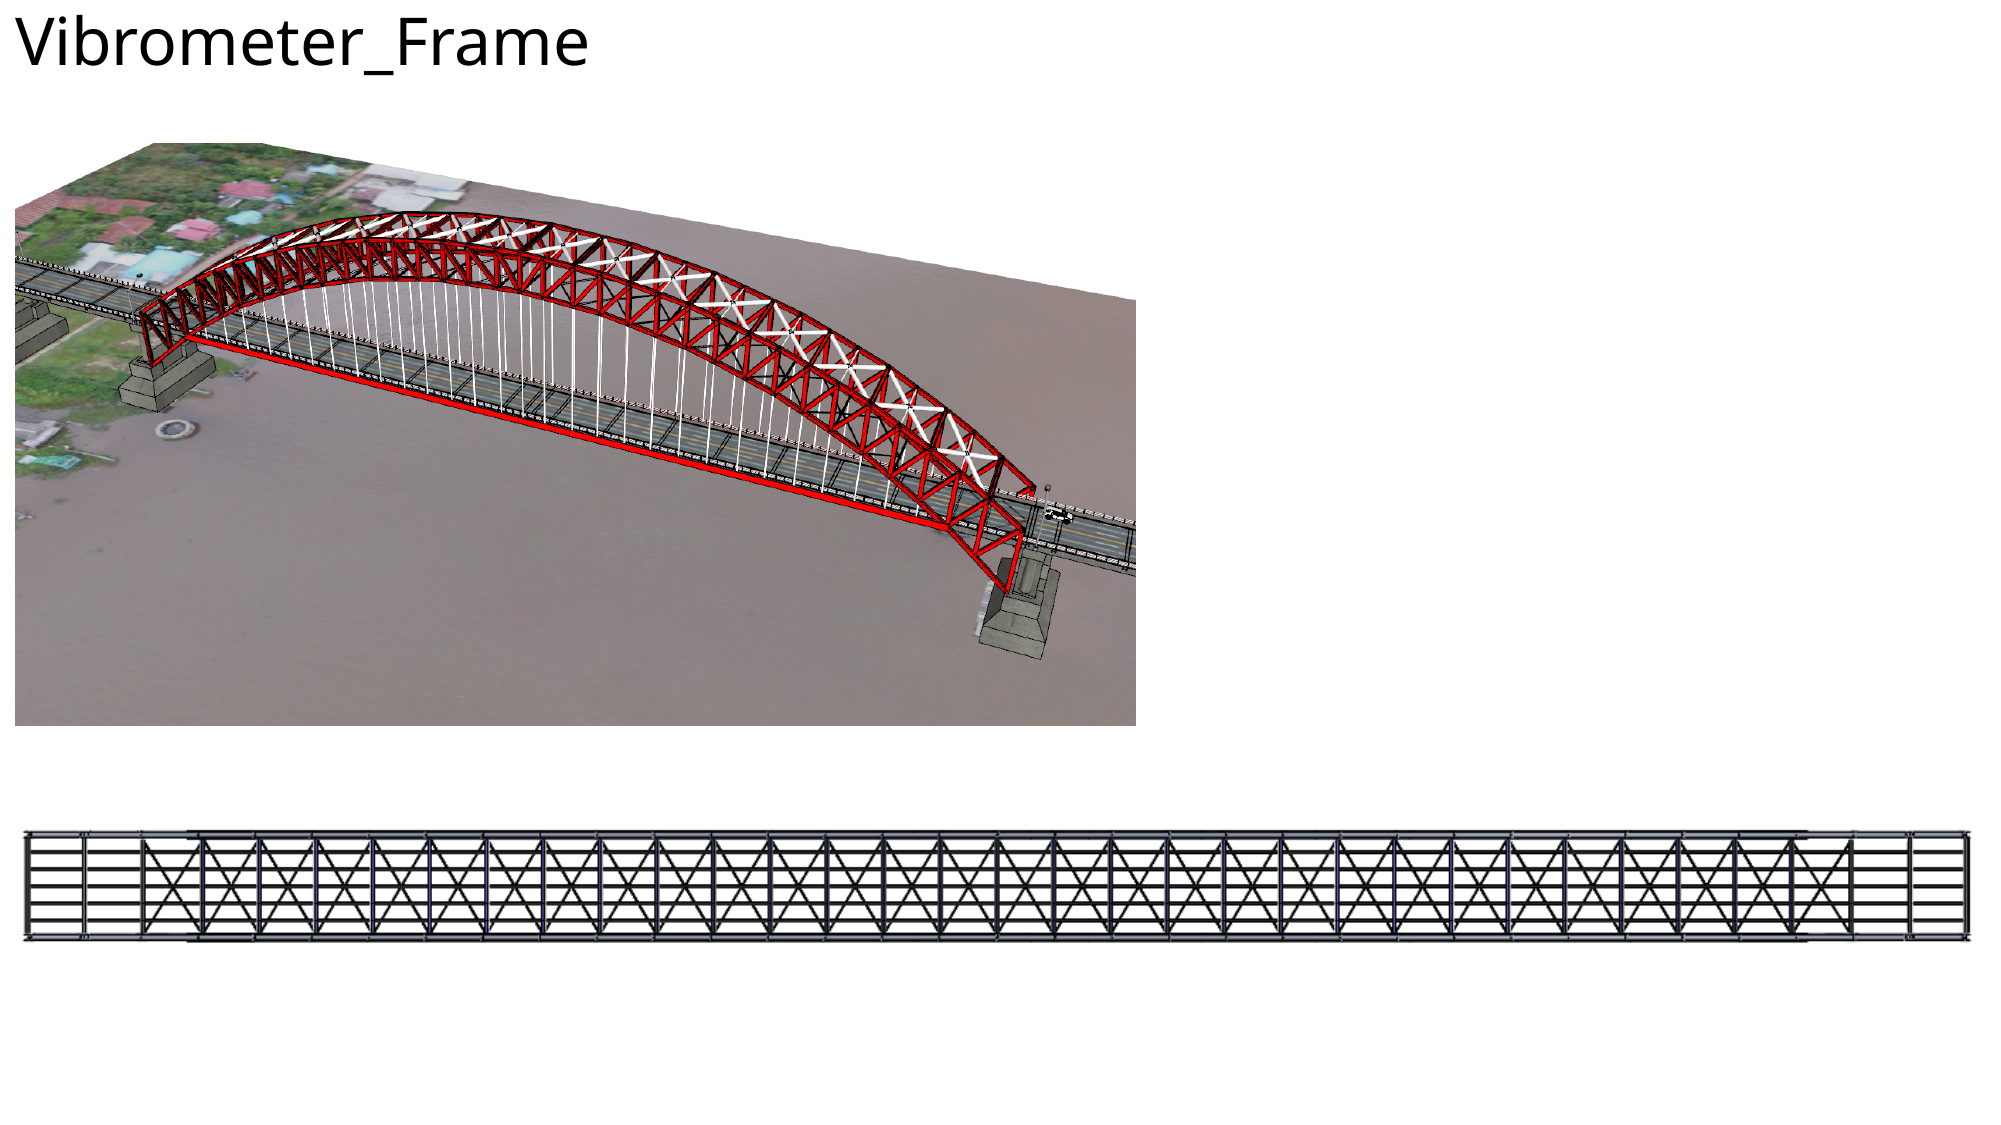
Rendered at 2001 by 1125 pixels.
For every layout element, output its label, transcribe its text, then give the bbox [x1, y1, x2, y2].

picture [0, 806, 2000, 987]
picture [15, 143, 1136, 726]
title Vibrometer_Frame [0, 0, 1198, 88]
